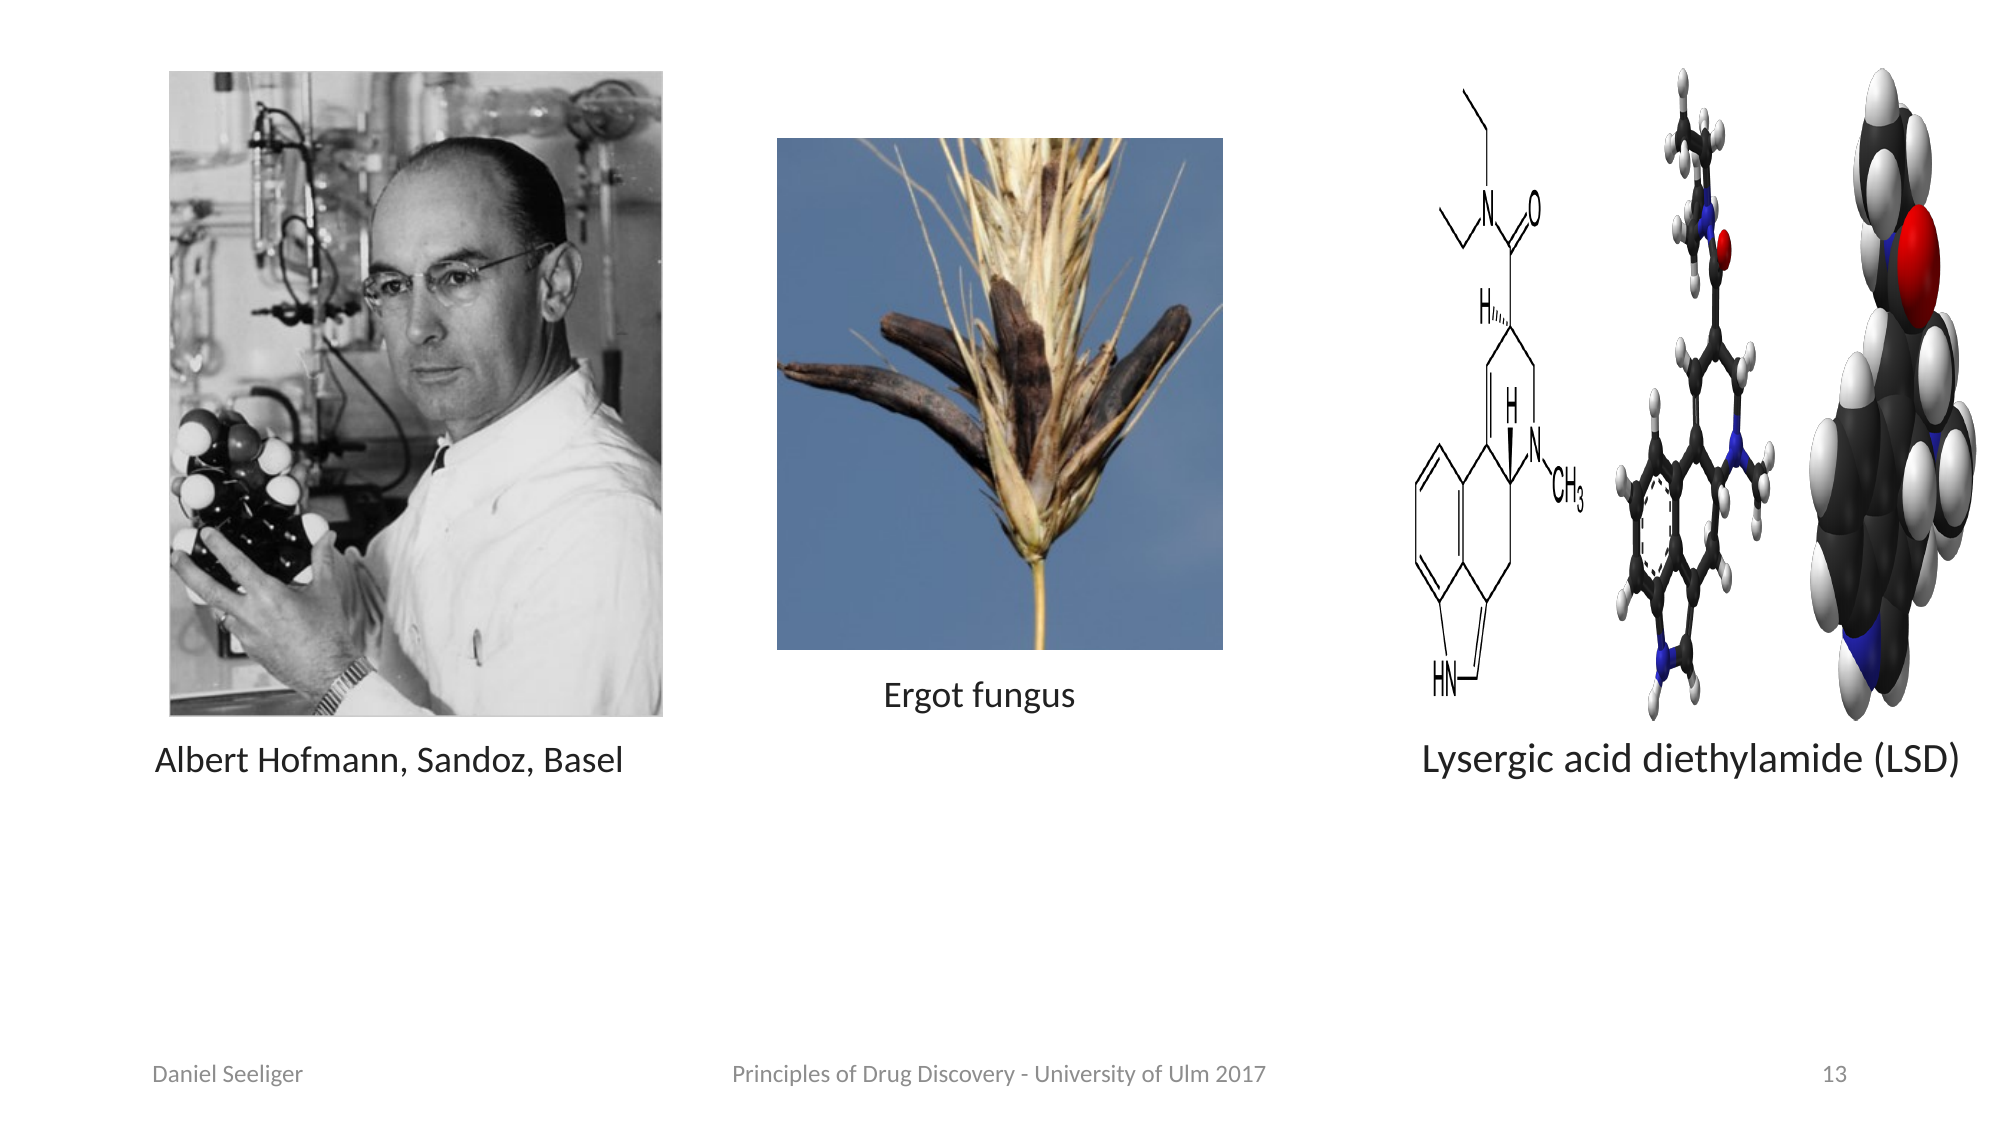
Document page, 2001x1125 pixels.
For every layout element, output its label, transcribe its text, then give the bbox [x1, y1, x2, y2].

picture [169, 71, 663, 717]
footer Principles of Drug Discovery - University of Ulm 2017 [662, 1042, 1338, 1103]
text_box Albert Hofmann, Sandoz, Basel [140, 727, 640, 788]
picture [777, 138, 1223, 650]
slide_number Daniel Seeliger [137, 1042, 588, 1103]
text_box Ergot fungus [868, 662, 1091, 723]
picture [1391, 0, 2000, 789]
slide_number 13 [1412, 1042, 1863, 1103]
